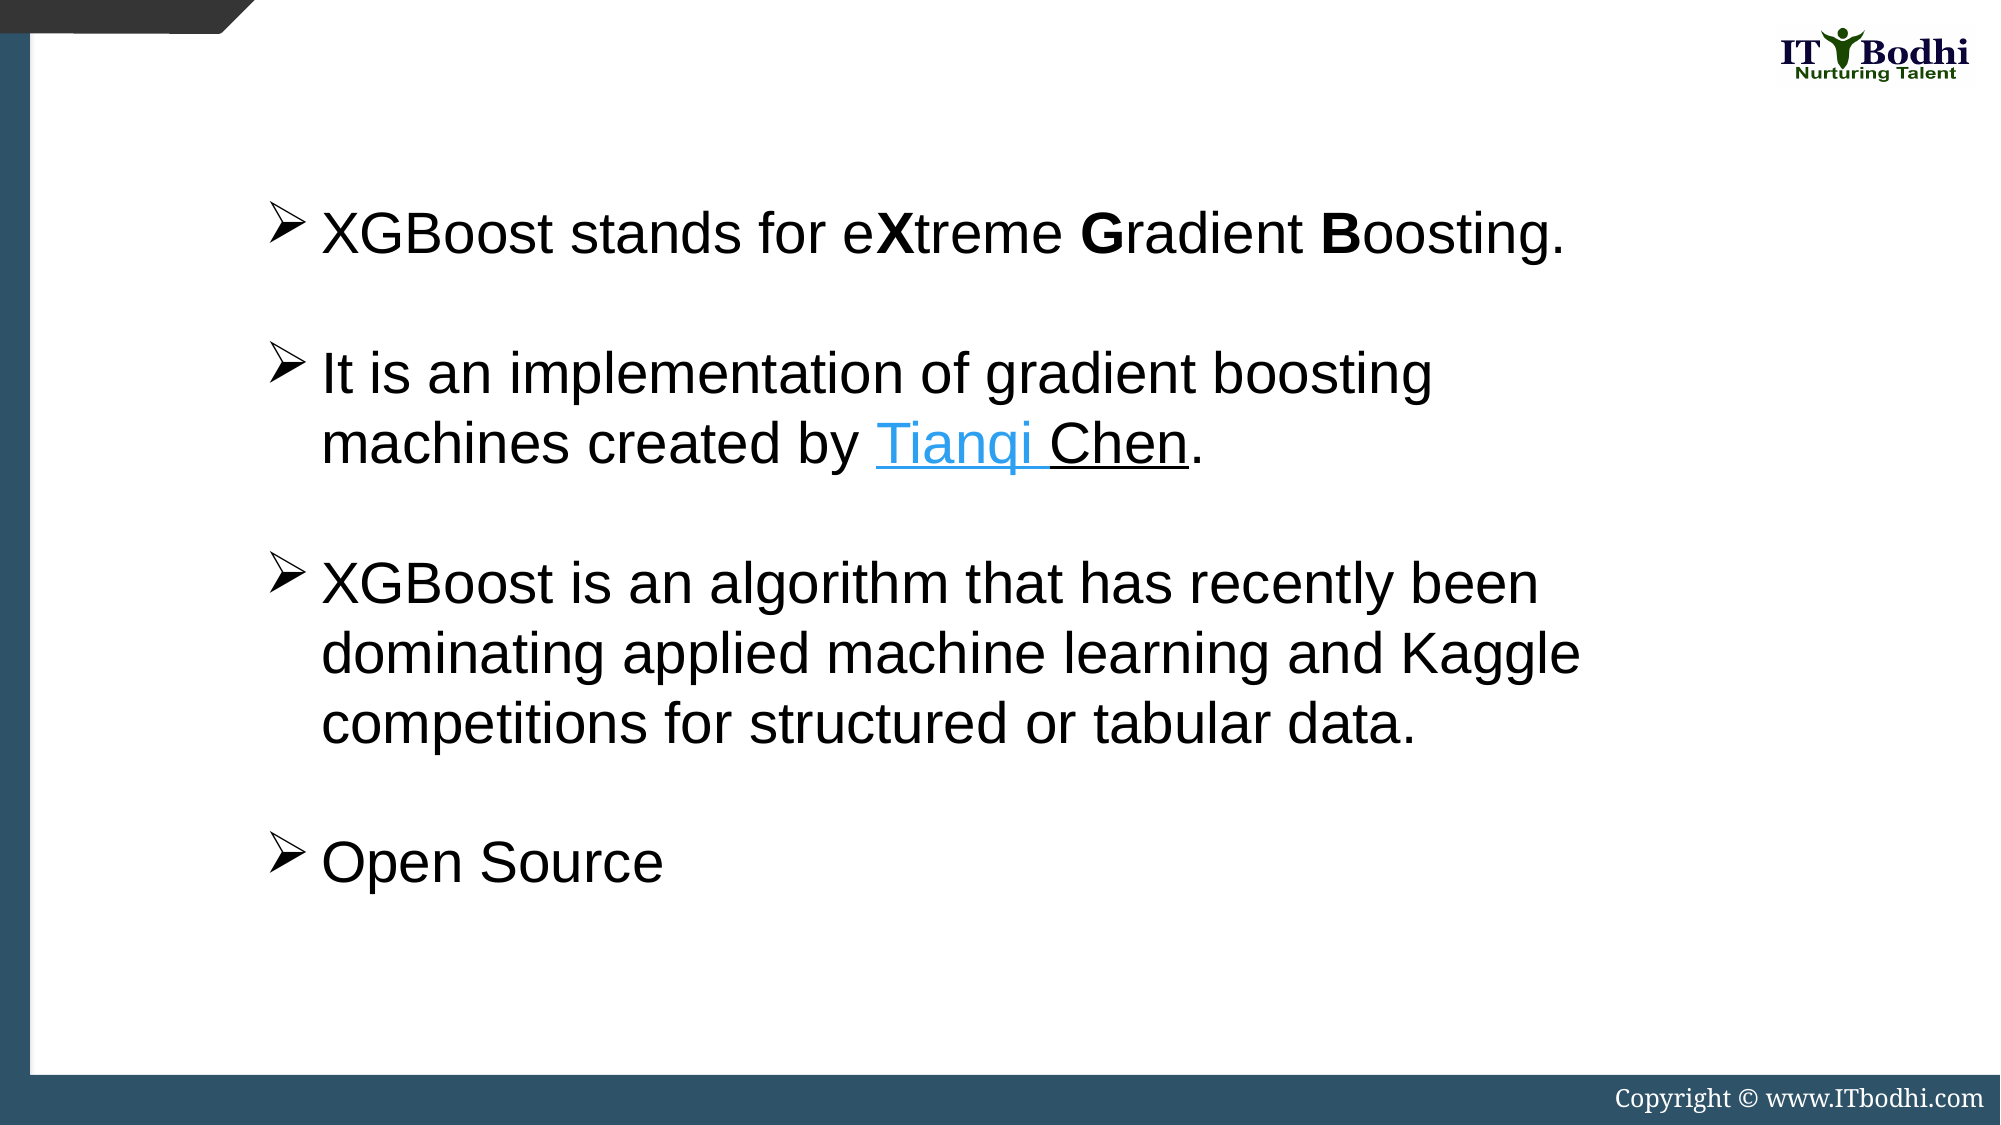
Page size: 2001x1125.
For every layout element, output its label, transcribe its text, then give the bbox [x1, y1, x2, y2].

picture [1774, 24, 1976, 88]
text_box Copyright © www.ITbodhi.com [24, 1074, 2000, 1125]
text_box XGBoost stands for eXtreme Gradient Boosting. It is an implementation of gradient boosting machines created by Tianqi Chen. XGBoost is an algorithm that has recently been dominating applied machine learning and Kaggle competitions for structured or tabular data. Open Source [249, 187, 1638, 902]
